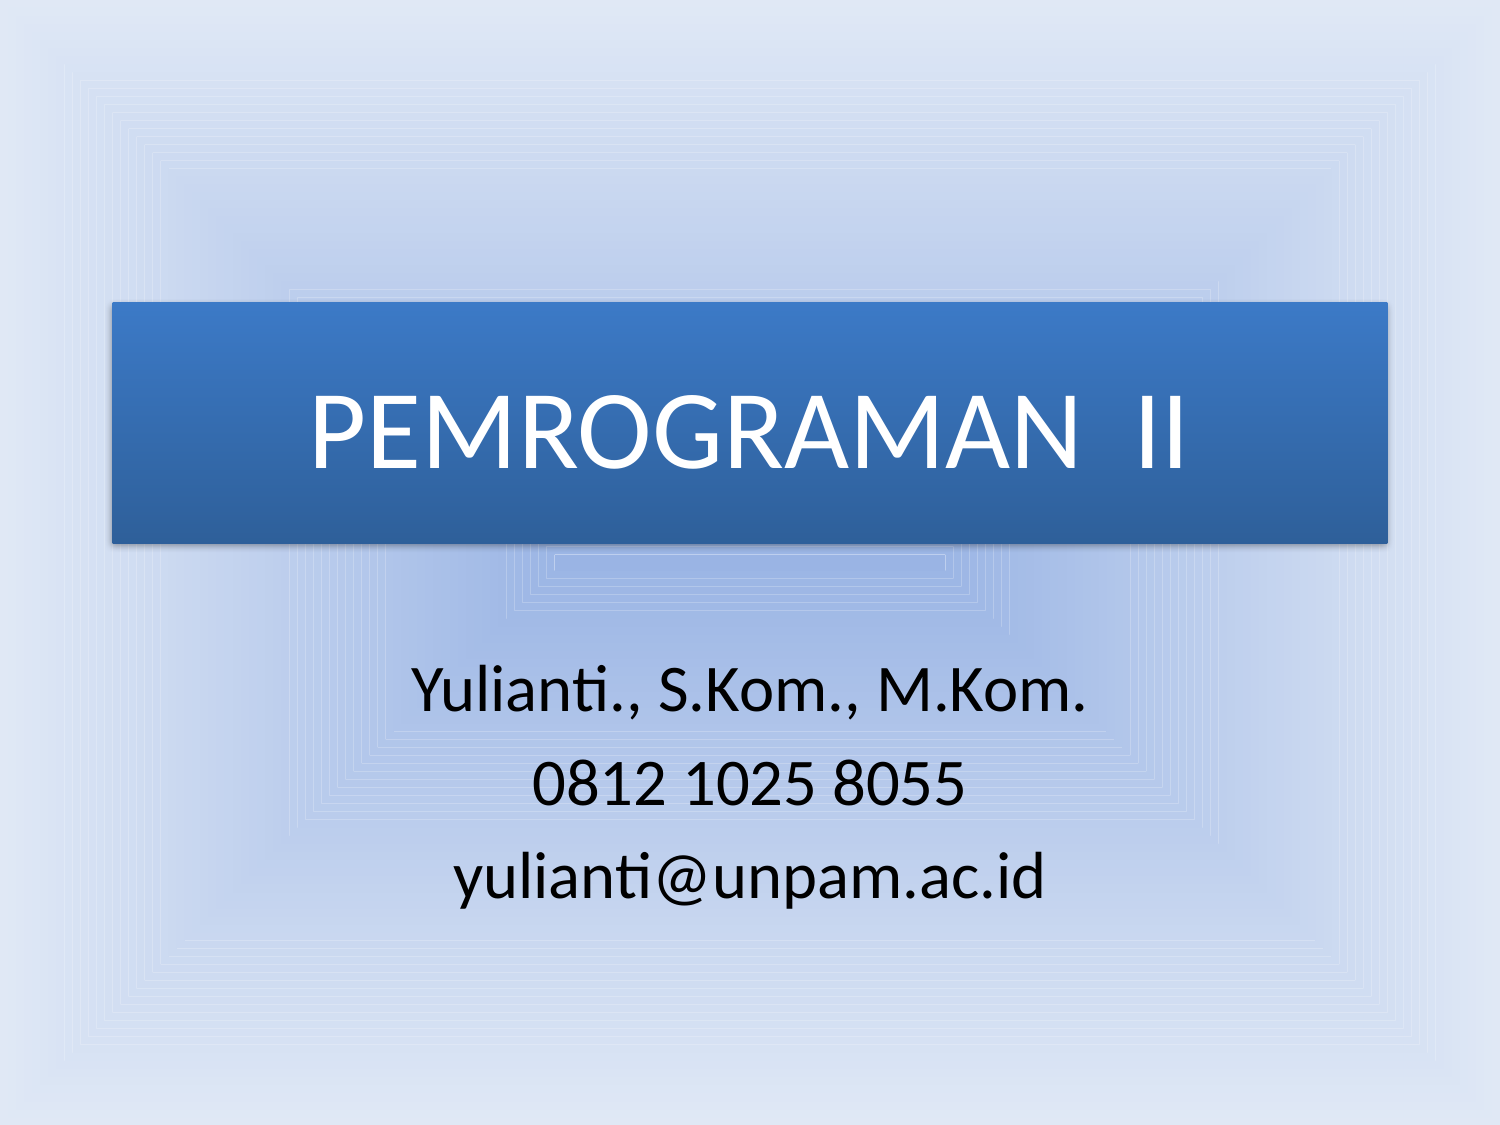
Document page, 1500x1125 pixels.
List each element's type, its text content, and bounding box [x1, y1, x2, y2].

title PEMROGRAMAN II [112, 302, 1388, 544]
subtitle Yulianti., S.Kom., M.Kom. 0812 1025 8055 yulianti@unpam.ac.id [225, 637, 1275, 925]
